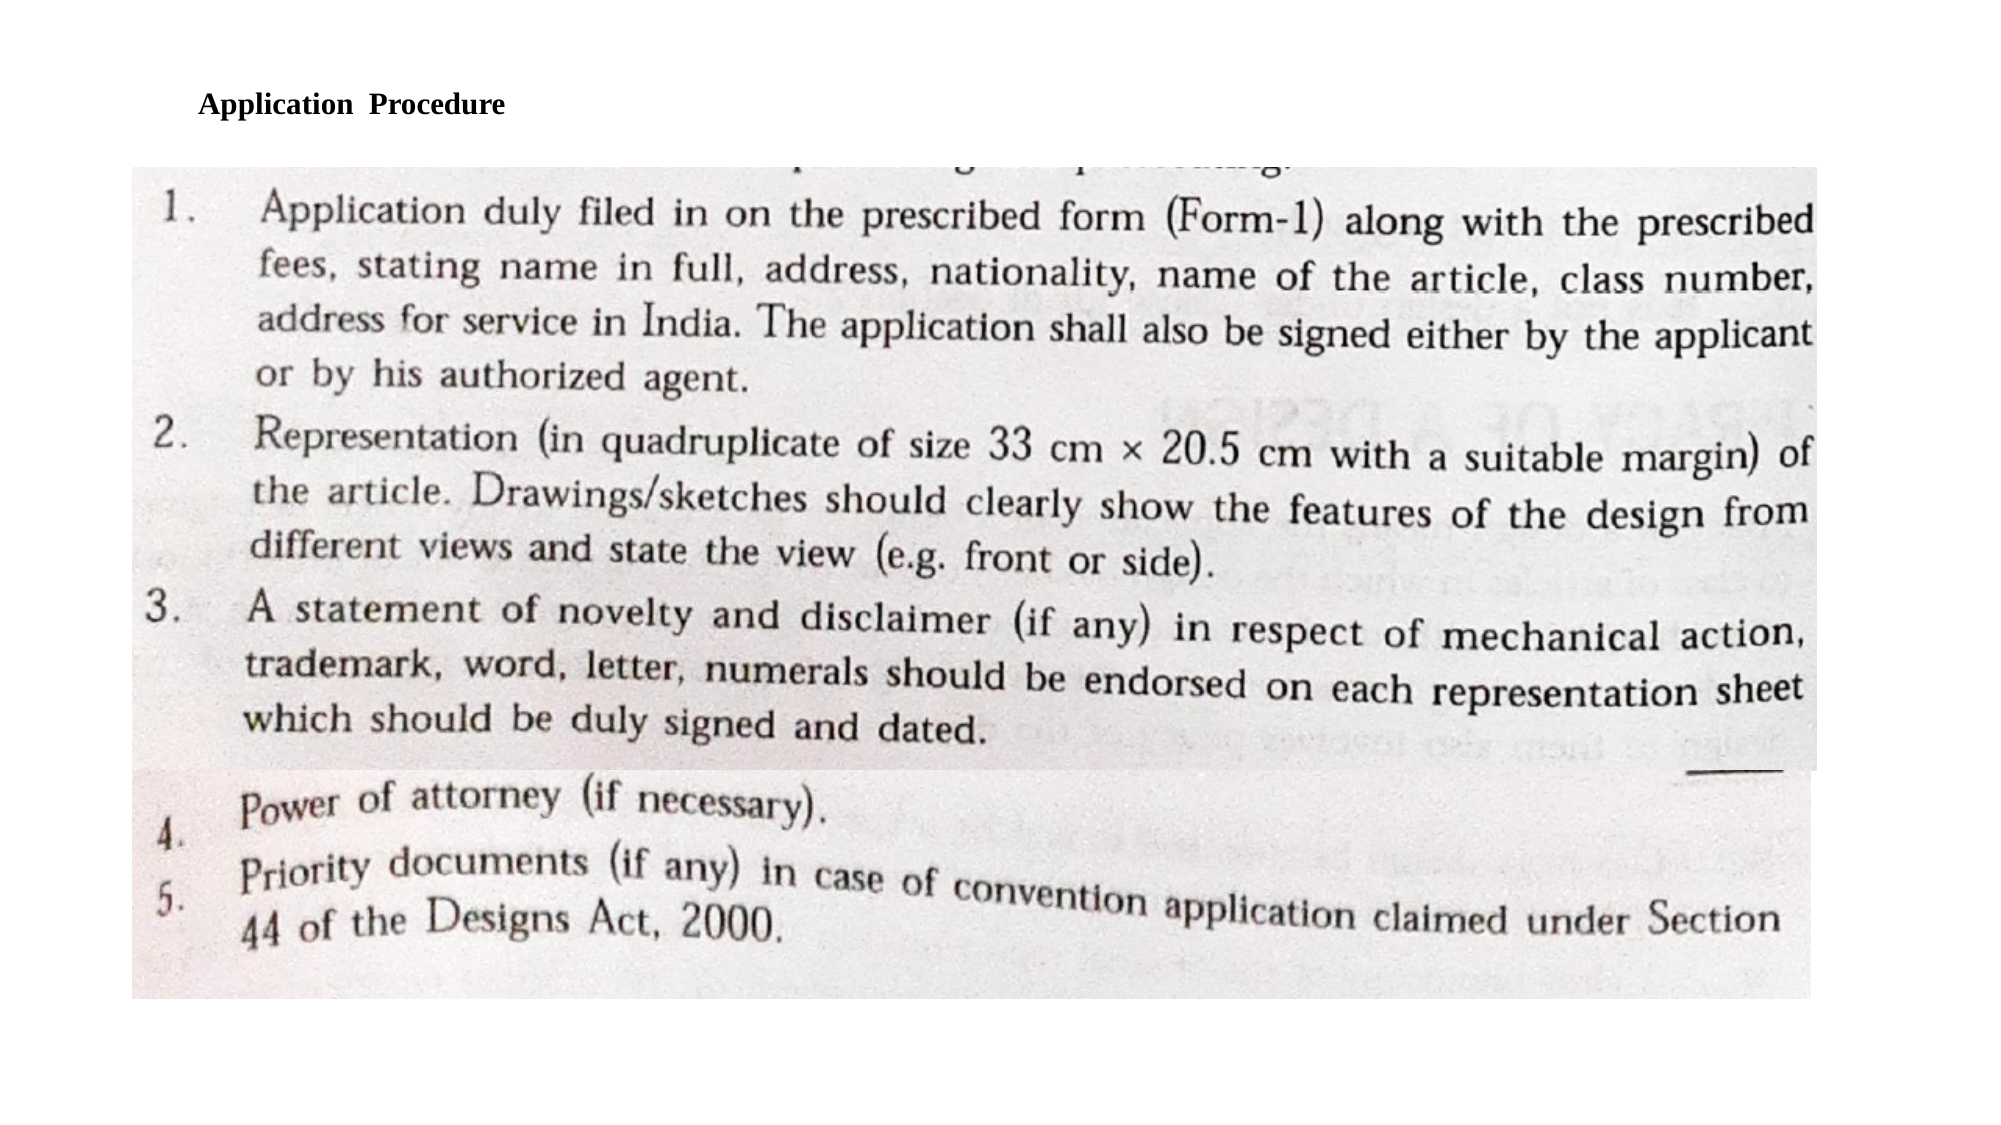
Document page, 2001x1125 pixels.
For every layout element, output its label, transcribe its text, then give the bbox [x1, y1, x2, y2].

picture [132, 770, 1811, 1000]
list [132, 167, 1817, 771]
title Application Procedure [132, 45, 1858, 168]
